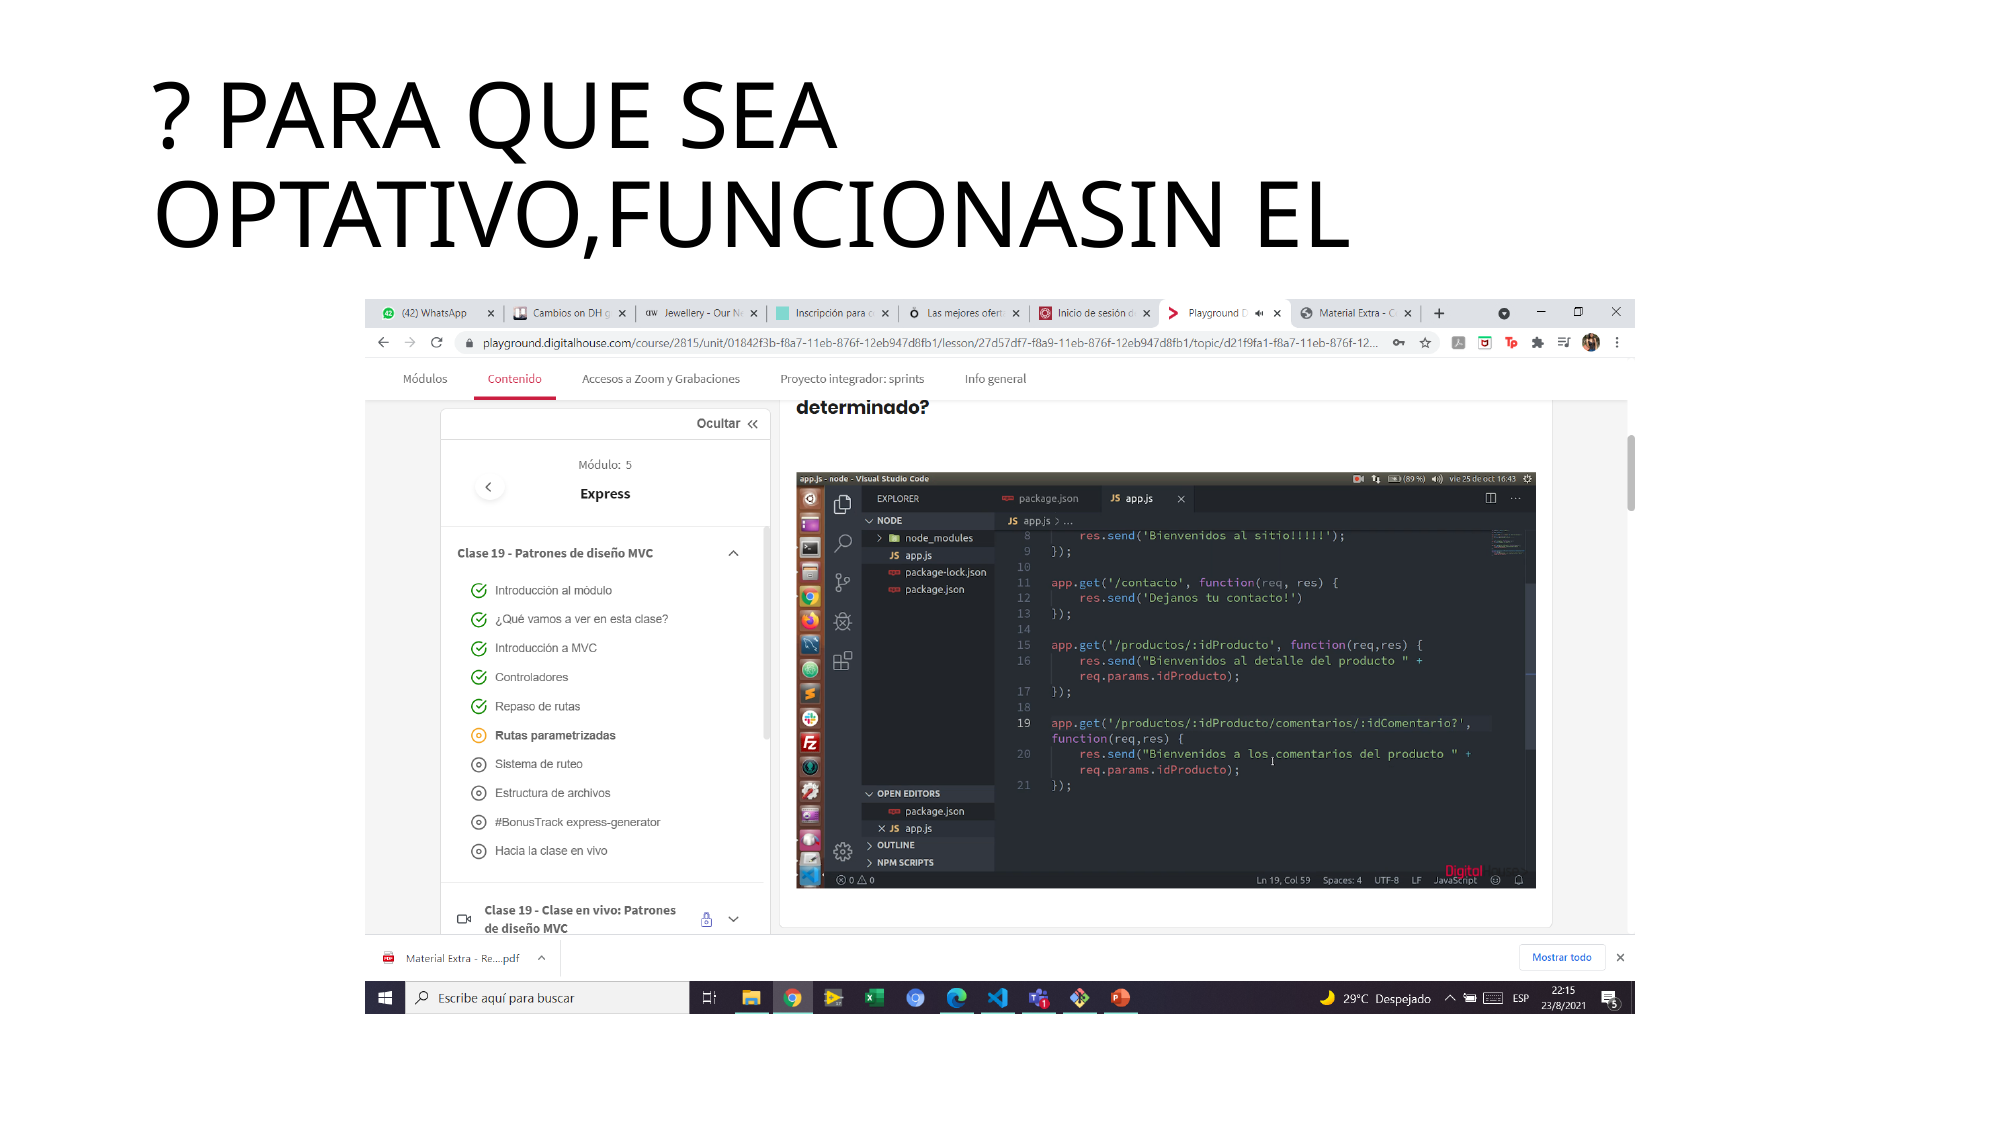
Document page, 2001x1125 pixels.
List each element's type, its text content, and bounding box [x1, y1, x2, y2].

title ? PARA QUE SEA OPTATIVO,FUNCIONASIN EL [137, 59, 1863, 278]
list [365, 299, 1635, 1014]
